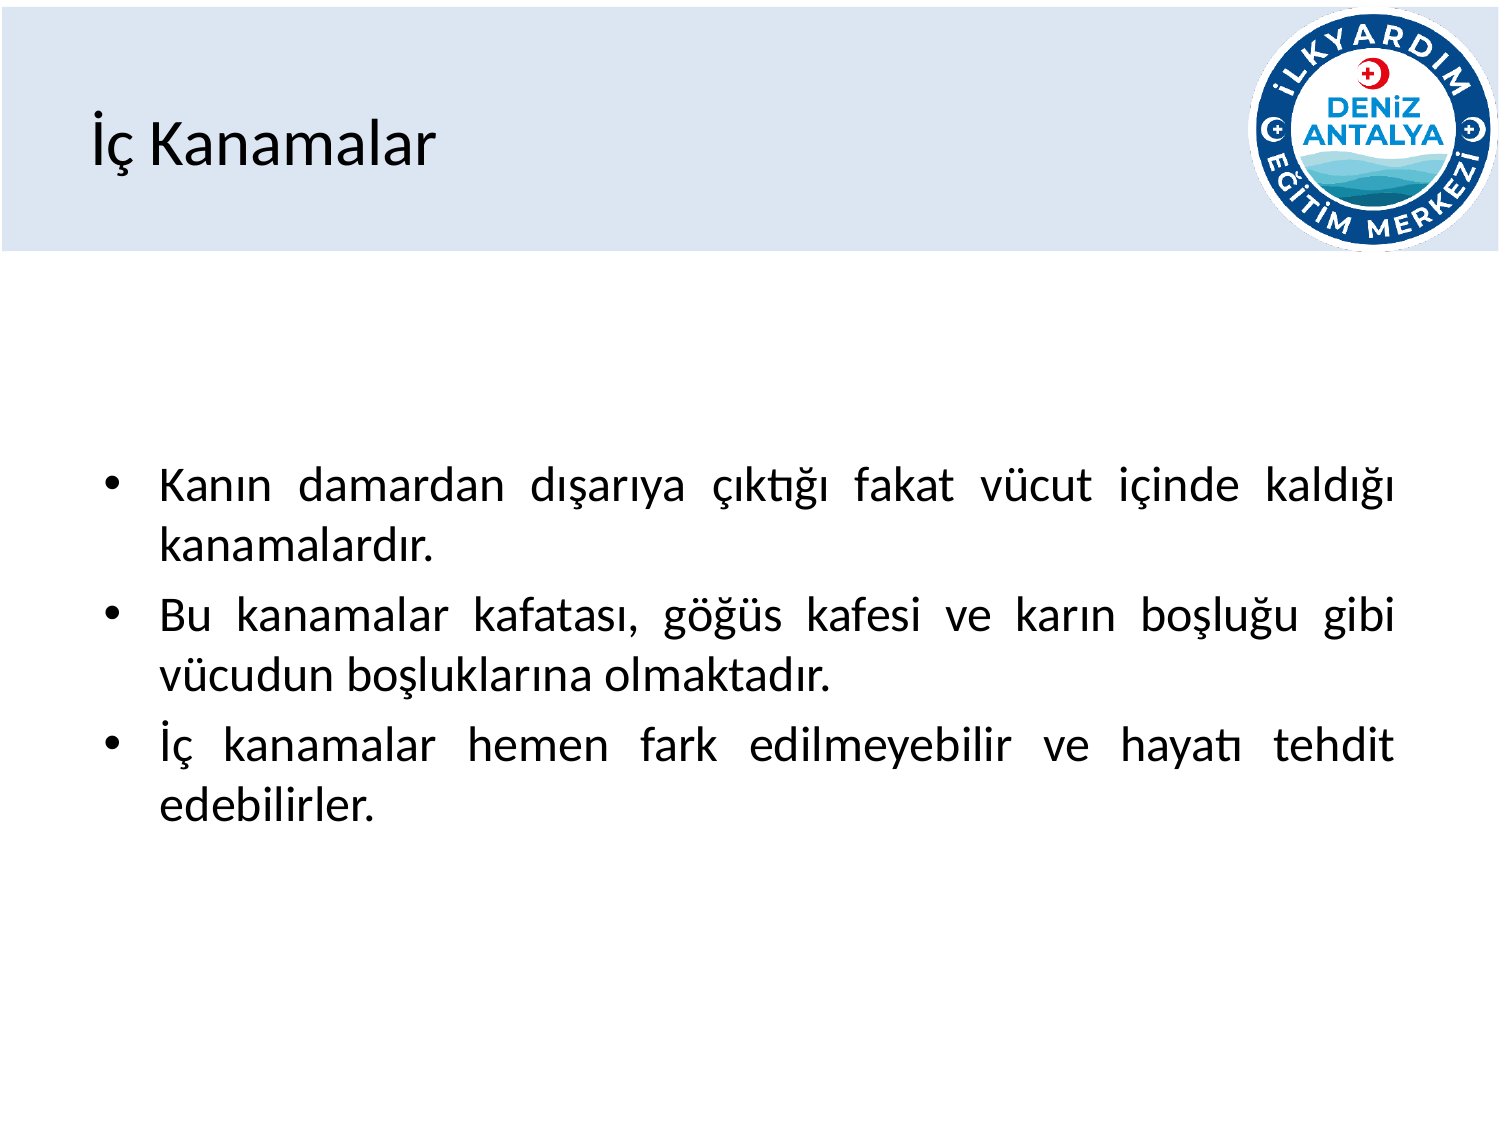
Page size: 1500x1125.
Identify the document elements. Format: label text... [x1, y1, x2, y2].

picture [1248, 6, 1498, 252]
title İç Kanamalar [75, 45, 762, 233]
text_box [0, 5, 1249, 253]
list Kanın damardan dışarıya çıktığı fakat vücut içinde kaldığı kanamalardır. Bu kanamalar kafatası, göğüs kafesi ve karın boşluğu gibi vücudun boşluklarına olmaktadır. İç kanamalar hemen fark edilmeyebilir ve hayatı tehdit edebilirler. [88, 444, 1412, 870]
